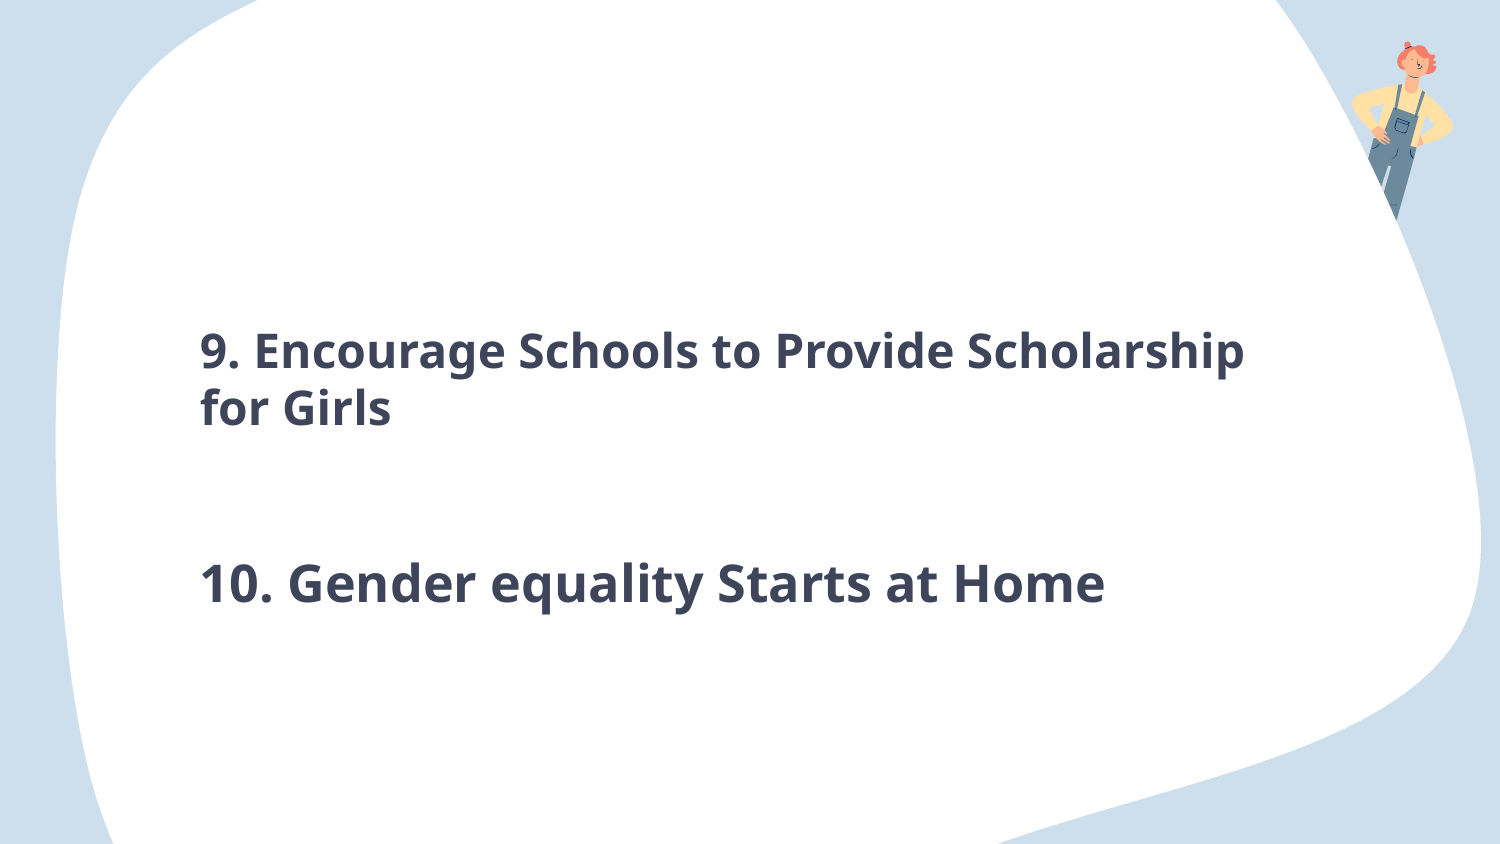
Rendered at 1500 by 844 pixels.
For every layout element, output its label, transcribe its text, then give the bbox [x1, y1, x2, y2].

subtitle 9. Encourage Schools to Provide Scholarship for Girls 10. Gender equality Starts at Home [184, 190, 1316, 729]
